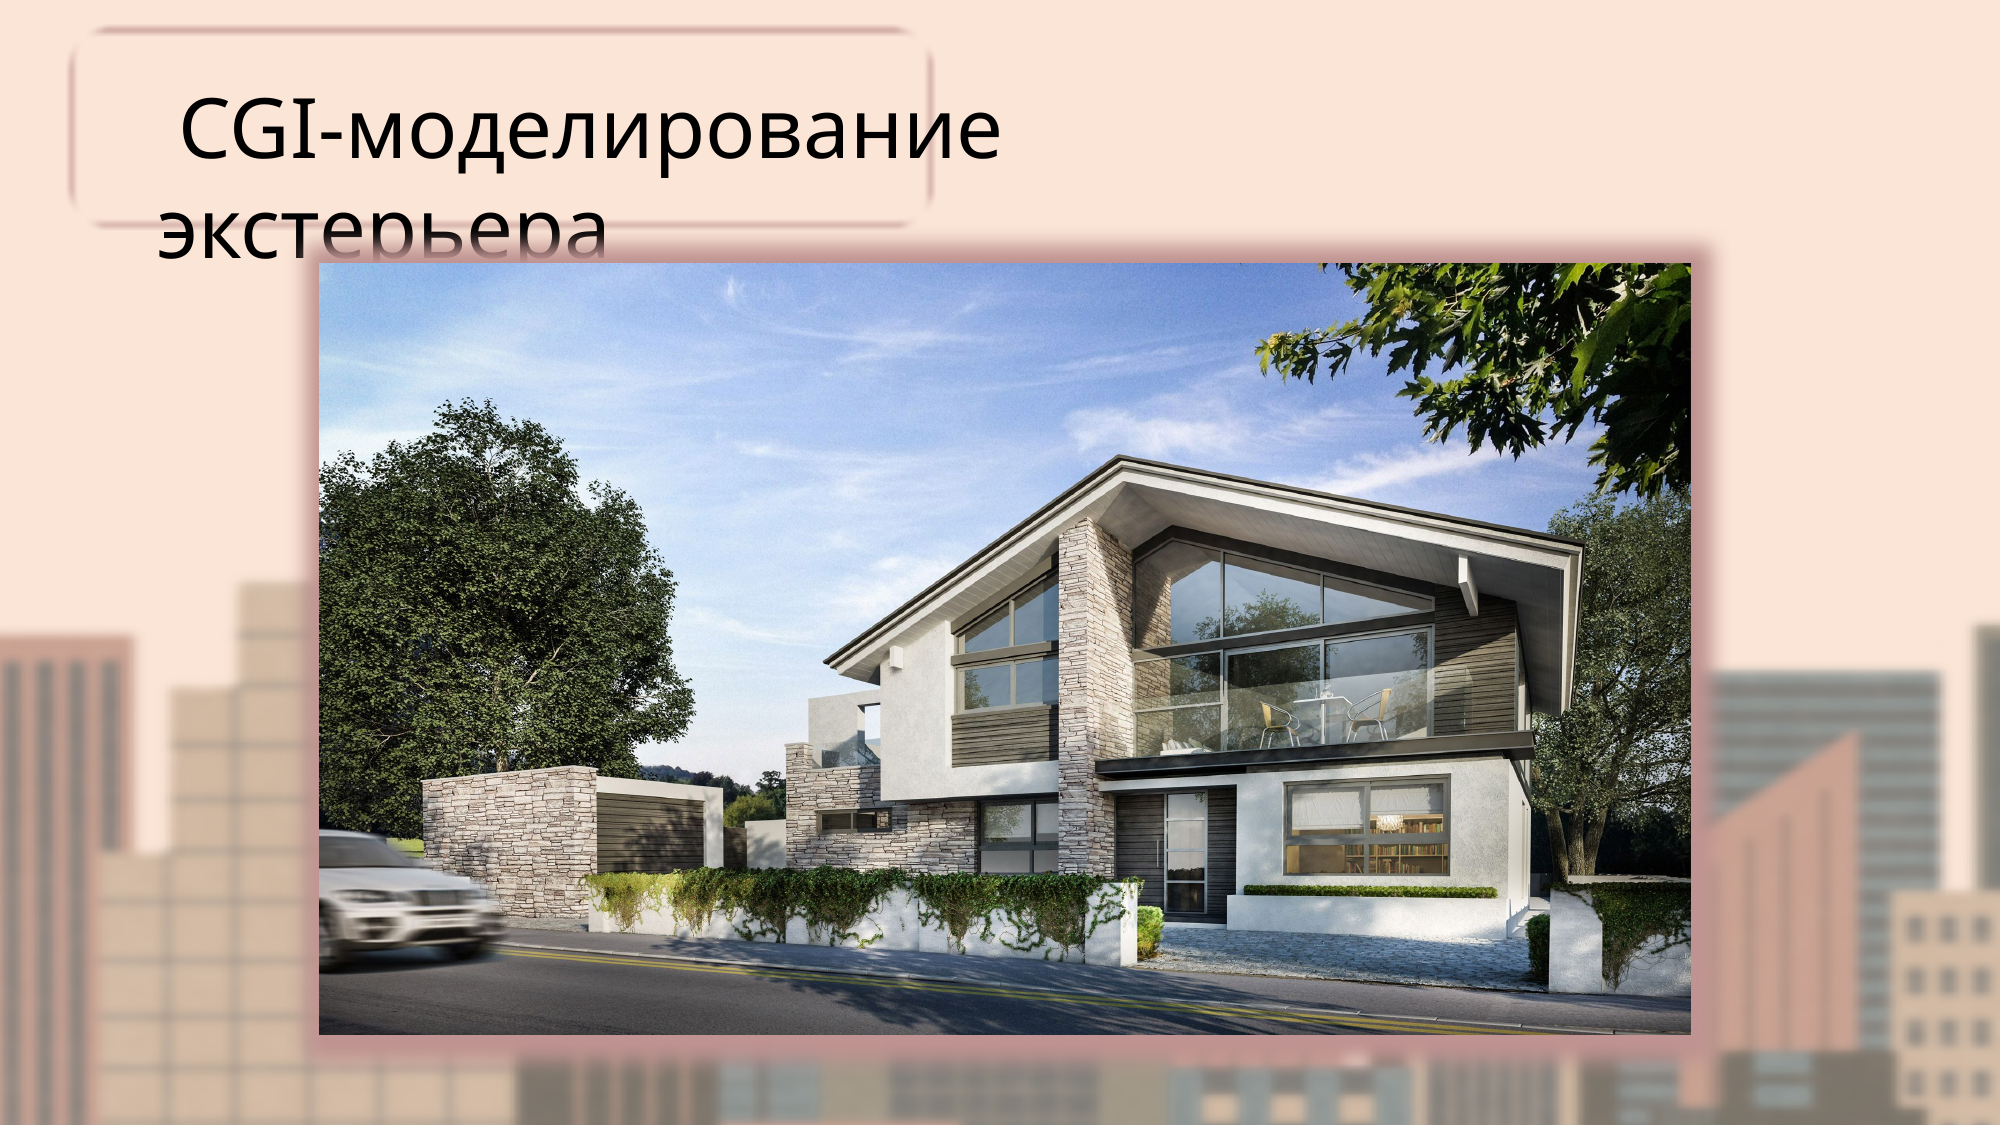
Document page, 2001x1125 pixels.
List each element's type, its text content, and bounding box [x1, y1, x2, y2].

text_box CGI-моделирование экстерьера [142, 67, 1381, 283]
picture [0, 263, 2000, 1125]
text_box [71, 28, 936, 224]
text_box [304, 243, 1699, 537]
